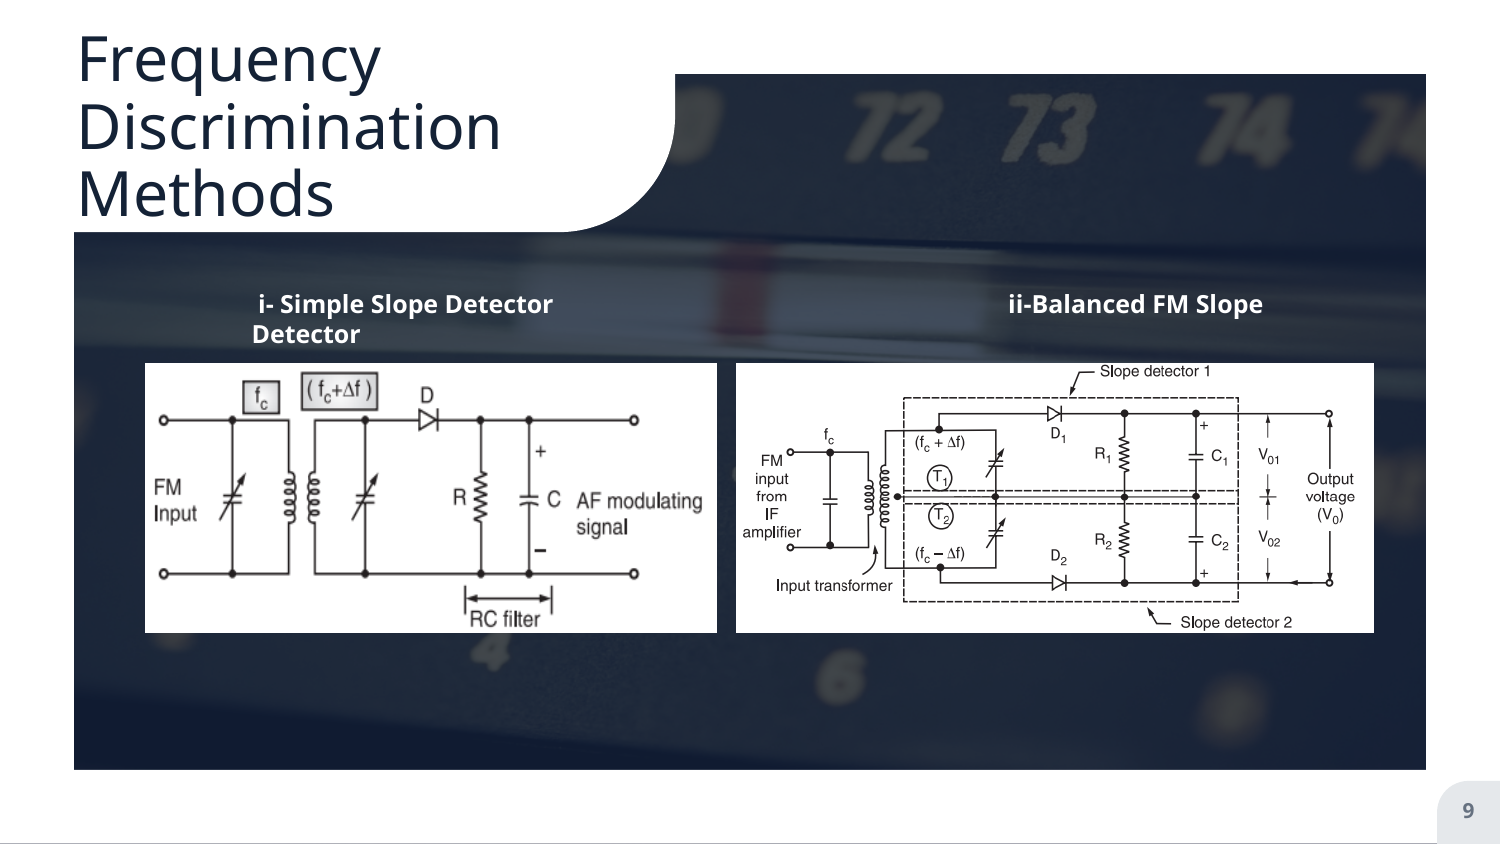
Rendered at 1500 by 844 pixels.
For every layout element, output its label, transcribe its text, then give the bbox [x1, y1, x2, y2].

title Frequency Discrimination Methods [76, 12, 597, 246]
slide_number 9 [1437, 780, 1500, 844]
text_box i- Simple Slope Detector ii-Balanced FM Slope Detector [236, 281, 1298, 357]
picture [736, 362, 1375, 633]
picture [145, 362, 717, 633]
